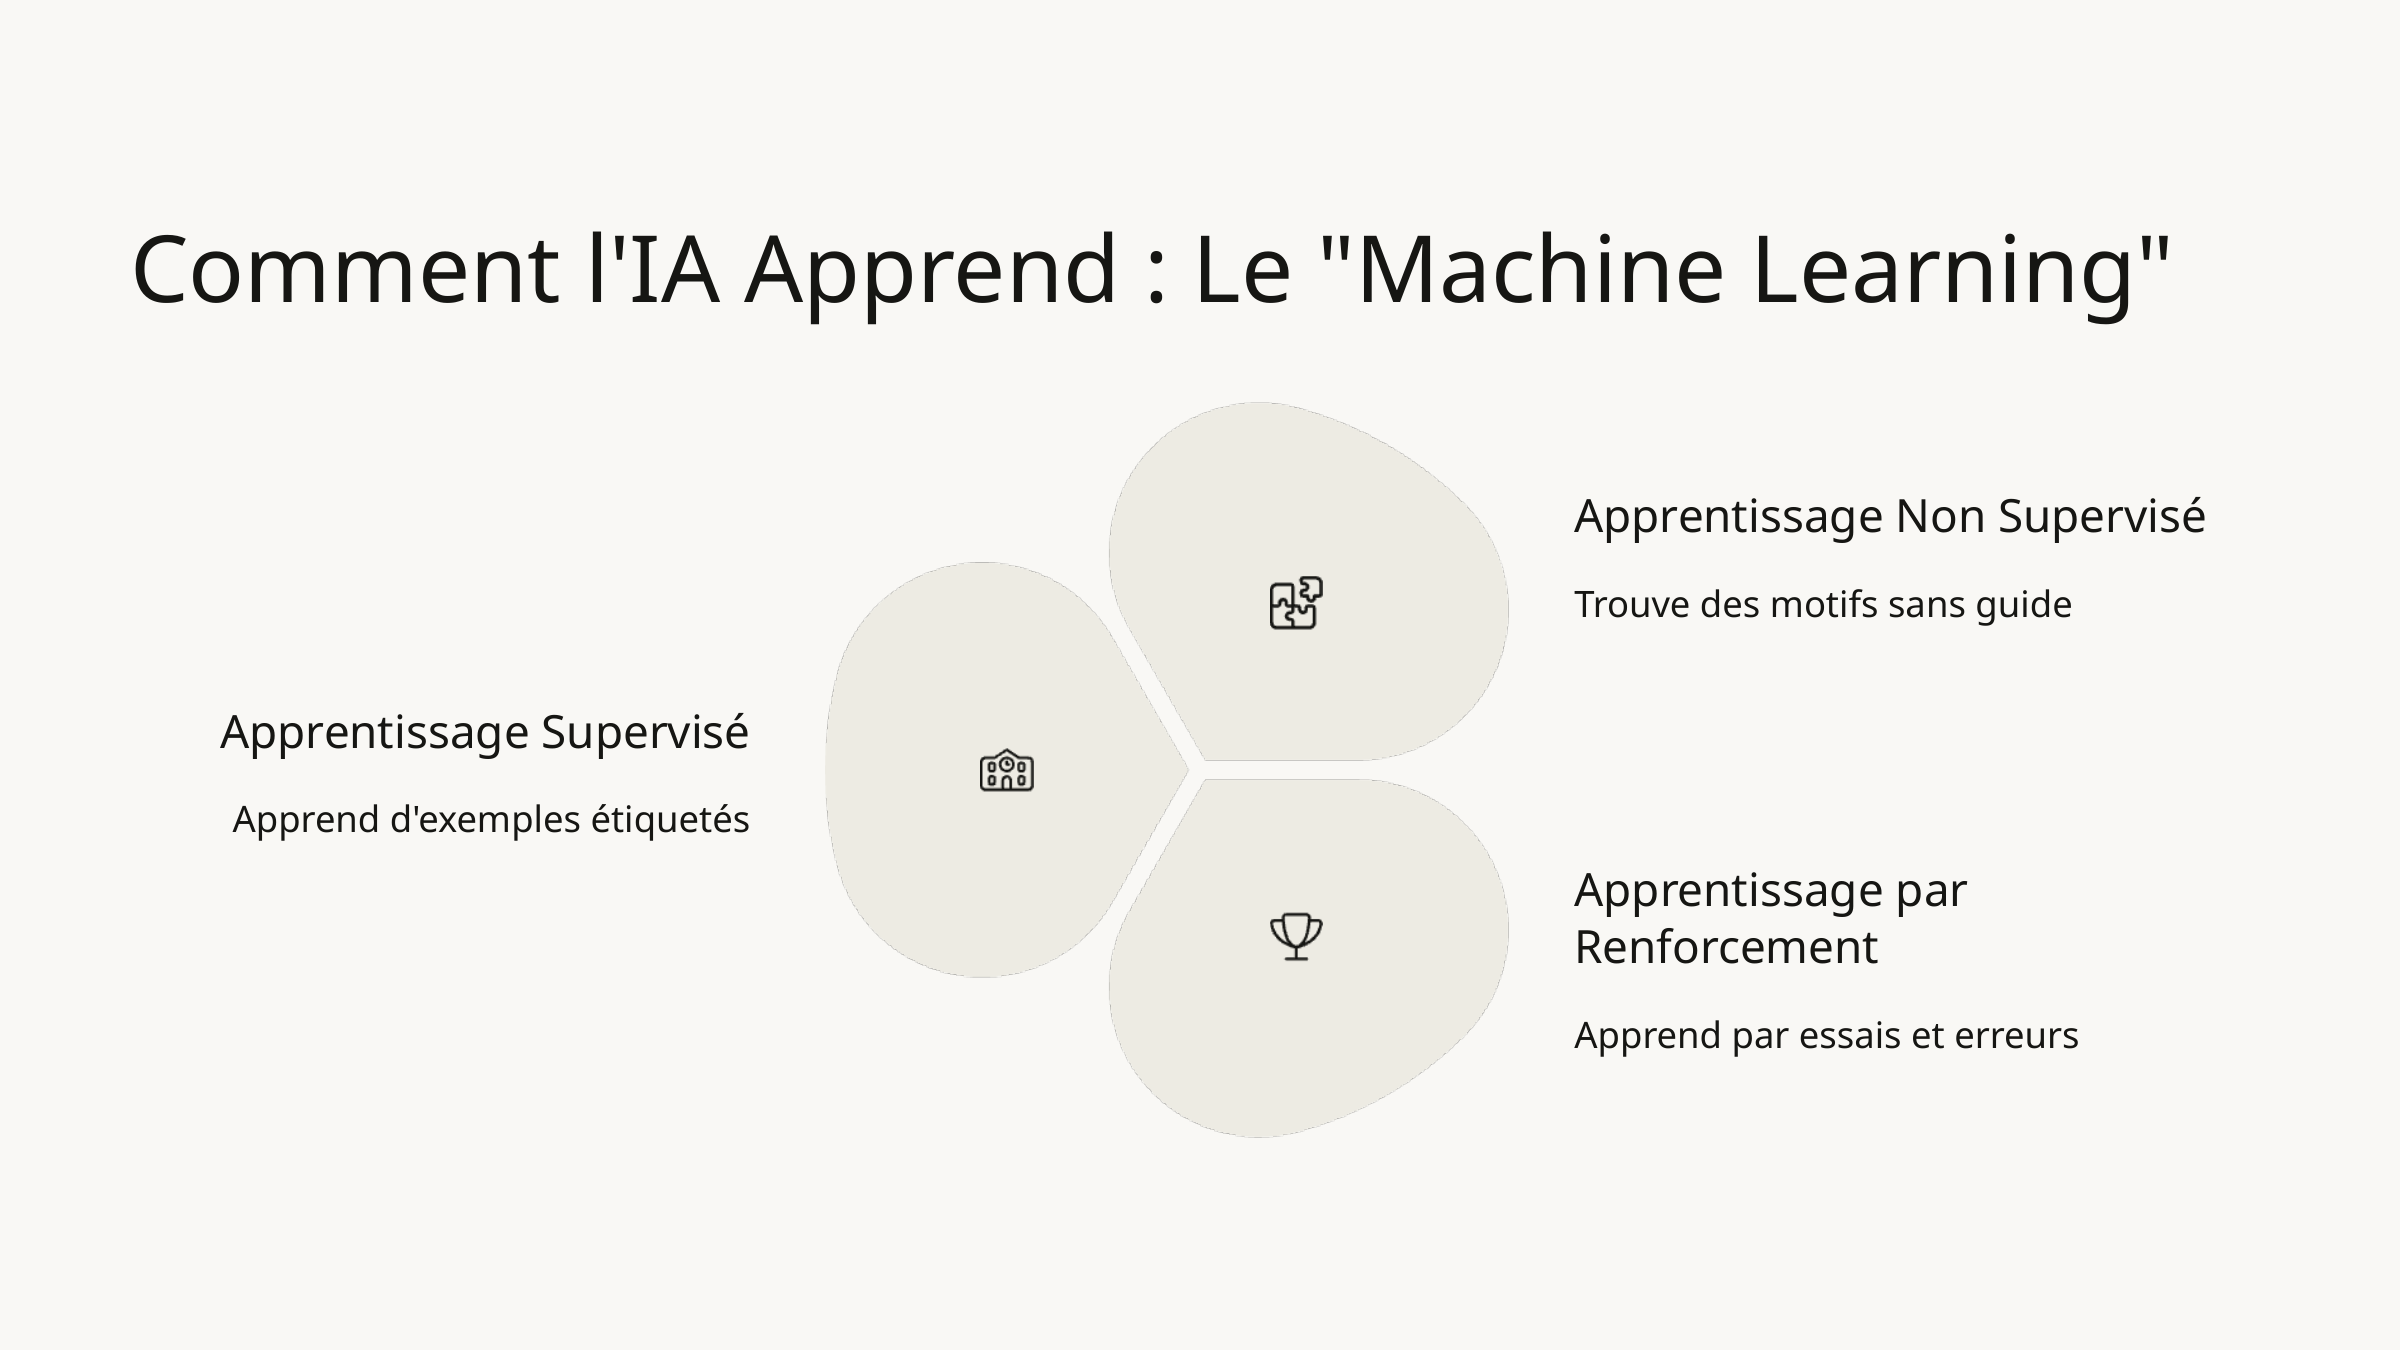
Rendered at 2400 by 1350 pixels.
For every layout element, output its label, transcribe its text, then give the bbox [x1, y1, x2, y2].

text_box Apprend d'exemples étiquetés [130, 780, 752, 841]
text_box Apprentissage Supervisé [204, 700, 752, 759]
text_box Apprentissage Non Supervisé [1575, 484, 2221, 543]
text_box Apprend par essais et erreurs [1575, 996, 2270, 1056]
text_box Trouve des motifs sans guide [1575, 565, 2270, 625]
picture [825, 395, 1575, 1145]
text_box Apprentissage par Renforcement [1575, 857, 2270, 975]
text_box Comment l'IA Apprend : Le "Machine Learning" [130, 205, 2145, 322]
